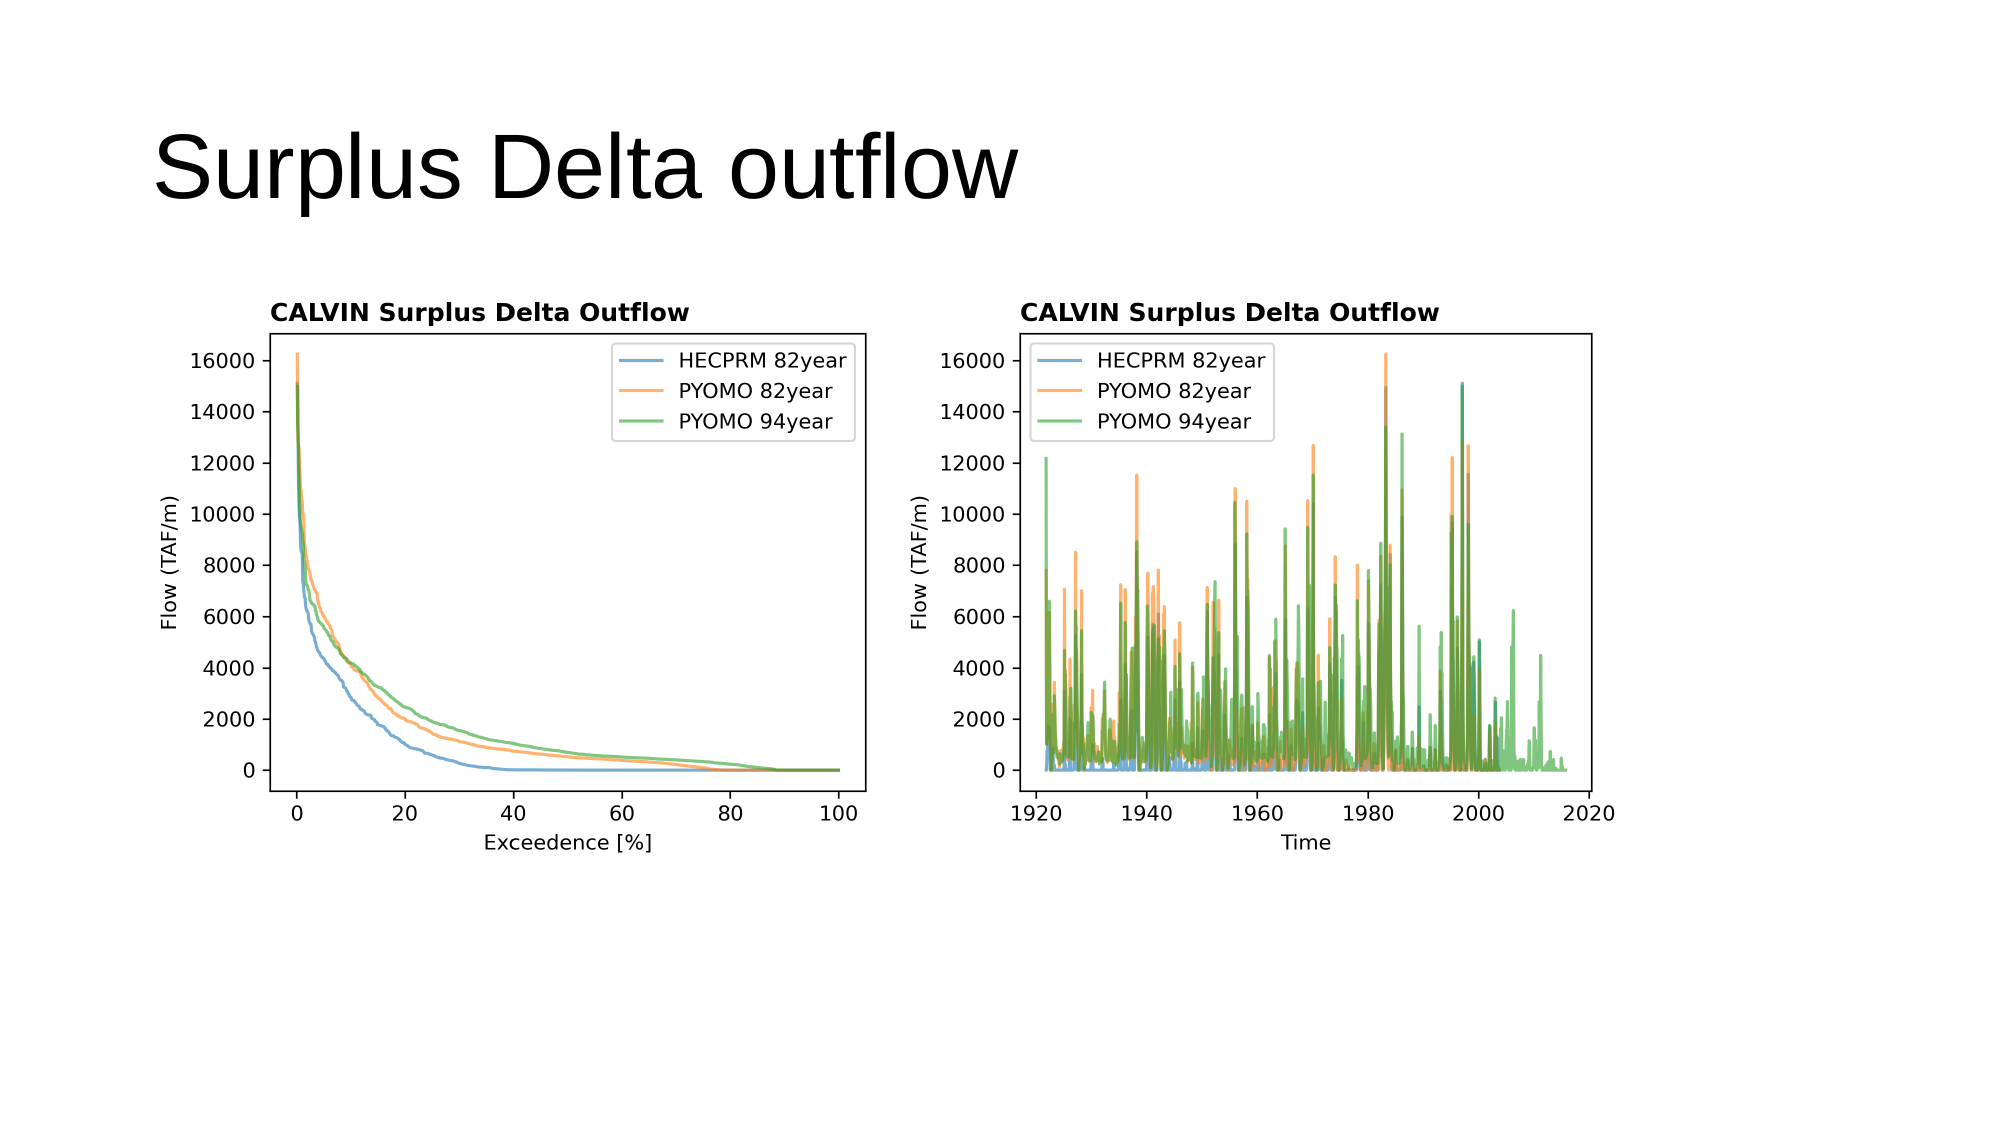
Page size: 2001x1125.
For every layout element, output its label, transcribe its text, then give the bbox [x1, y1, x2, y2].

title Surplus Delta outflow [137, 59, 1863, 278]
picture [137, 277, 1638, 878]
